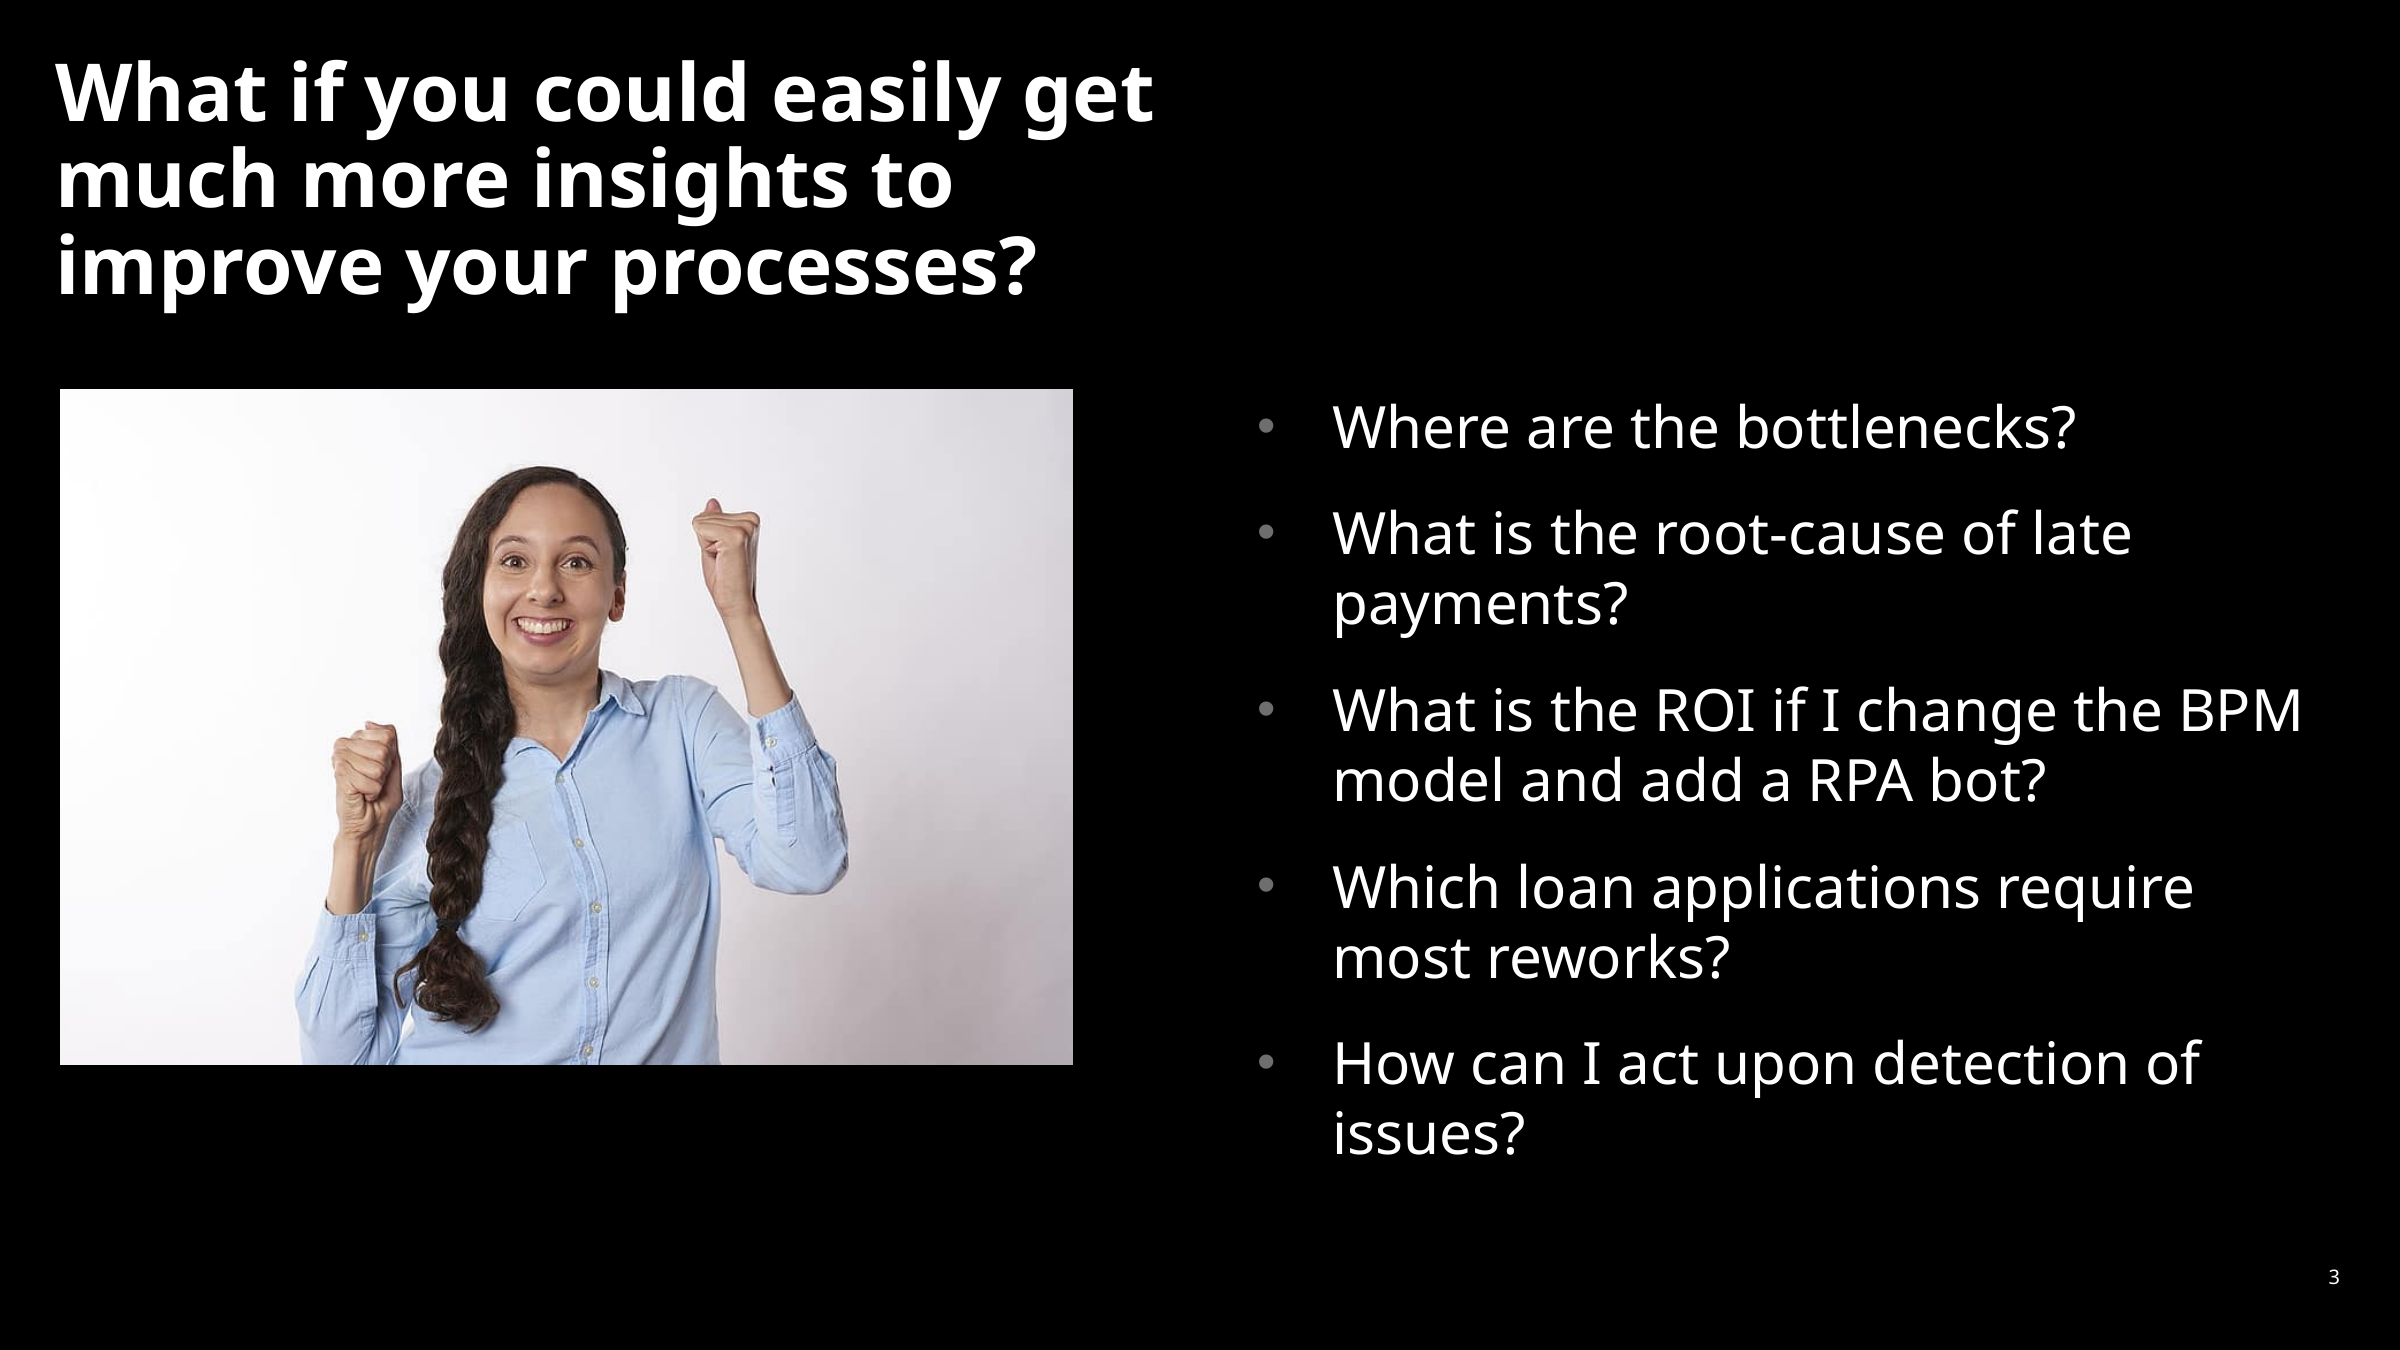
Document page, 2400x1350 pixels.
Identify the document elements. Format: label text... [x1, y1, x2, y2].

slide_number 3 [1860, 1256, 2340, 1301]
picture [59, 389, 1073, 1065]
title What if you could easily get much more insights to improve your processes? [55, 52, 1200, 315]
list Where are the bottlenecks? What is the root-cause of late payments? What is the ROI if I change the BPM model and add a RPA bot? Which loan applications require most reworks? How can I act upon detection of issues? [1257, 389, 2340, 1180]
